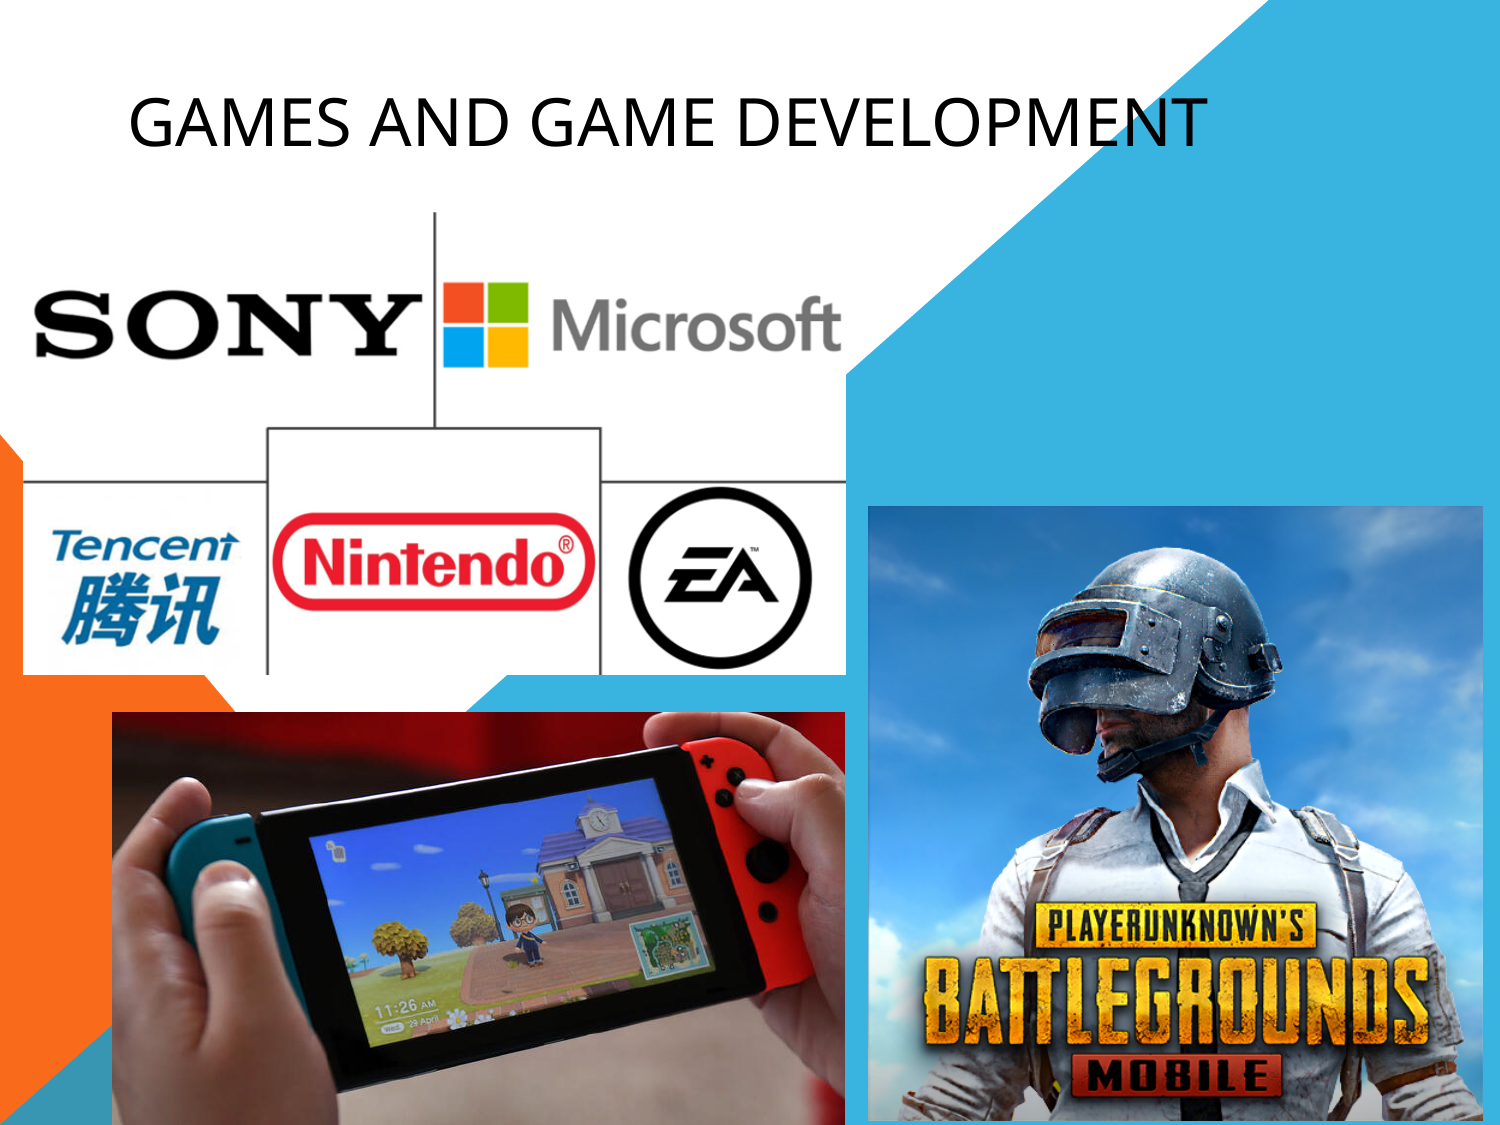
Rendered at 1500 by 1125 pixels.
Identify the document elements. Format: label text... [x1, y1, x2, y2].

picture [867, 506, 1483, 1122]
picture [111, 711, 846, 1125]
picture [23, 212, 846, 675]
title Games and game Development [112, 42, 1388, 161]
